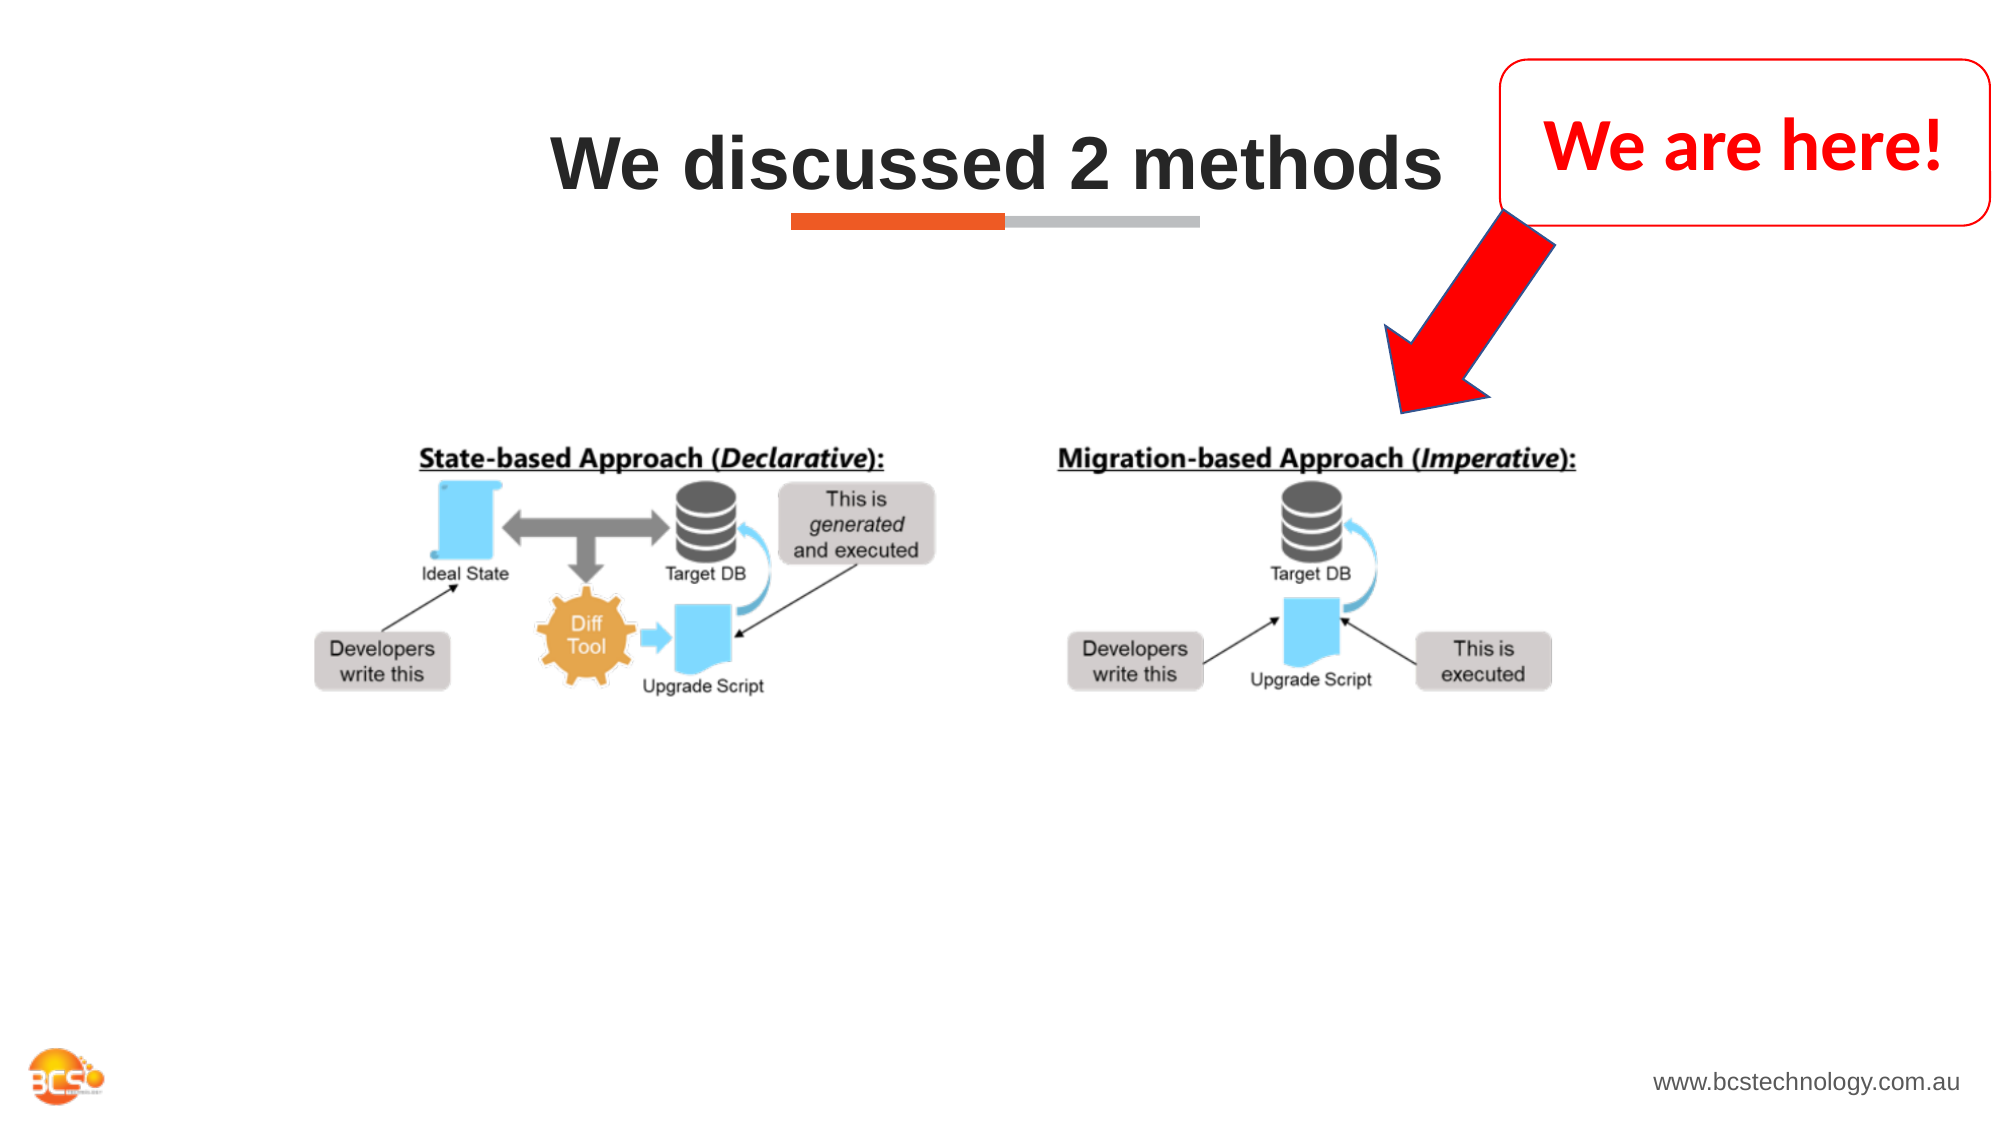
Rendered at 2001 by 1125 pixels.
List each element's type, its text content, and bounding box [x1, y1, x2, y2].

picture [27, 1047, 106, 1107]
text_box [1383, 208, 1557, 405]
picture [282, 405, 1713, 720]
text_box We are here! [1528, 87, 1962, 193]
text_box www.bcstechnology.com.au [1514, 1058, 1976, 1103]
picture [791, 213, 1200, 230]
text_box We discussed 2 methods [529, 68, 1466, 214]
text_box [1498, 58, 1992, 227]
